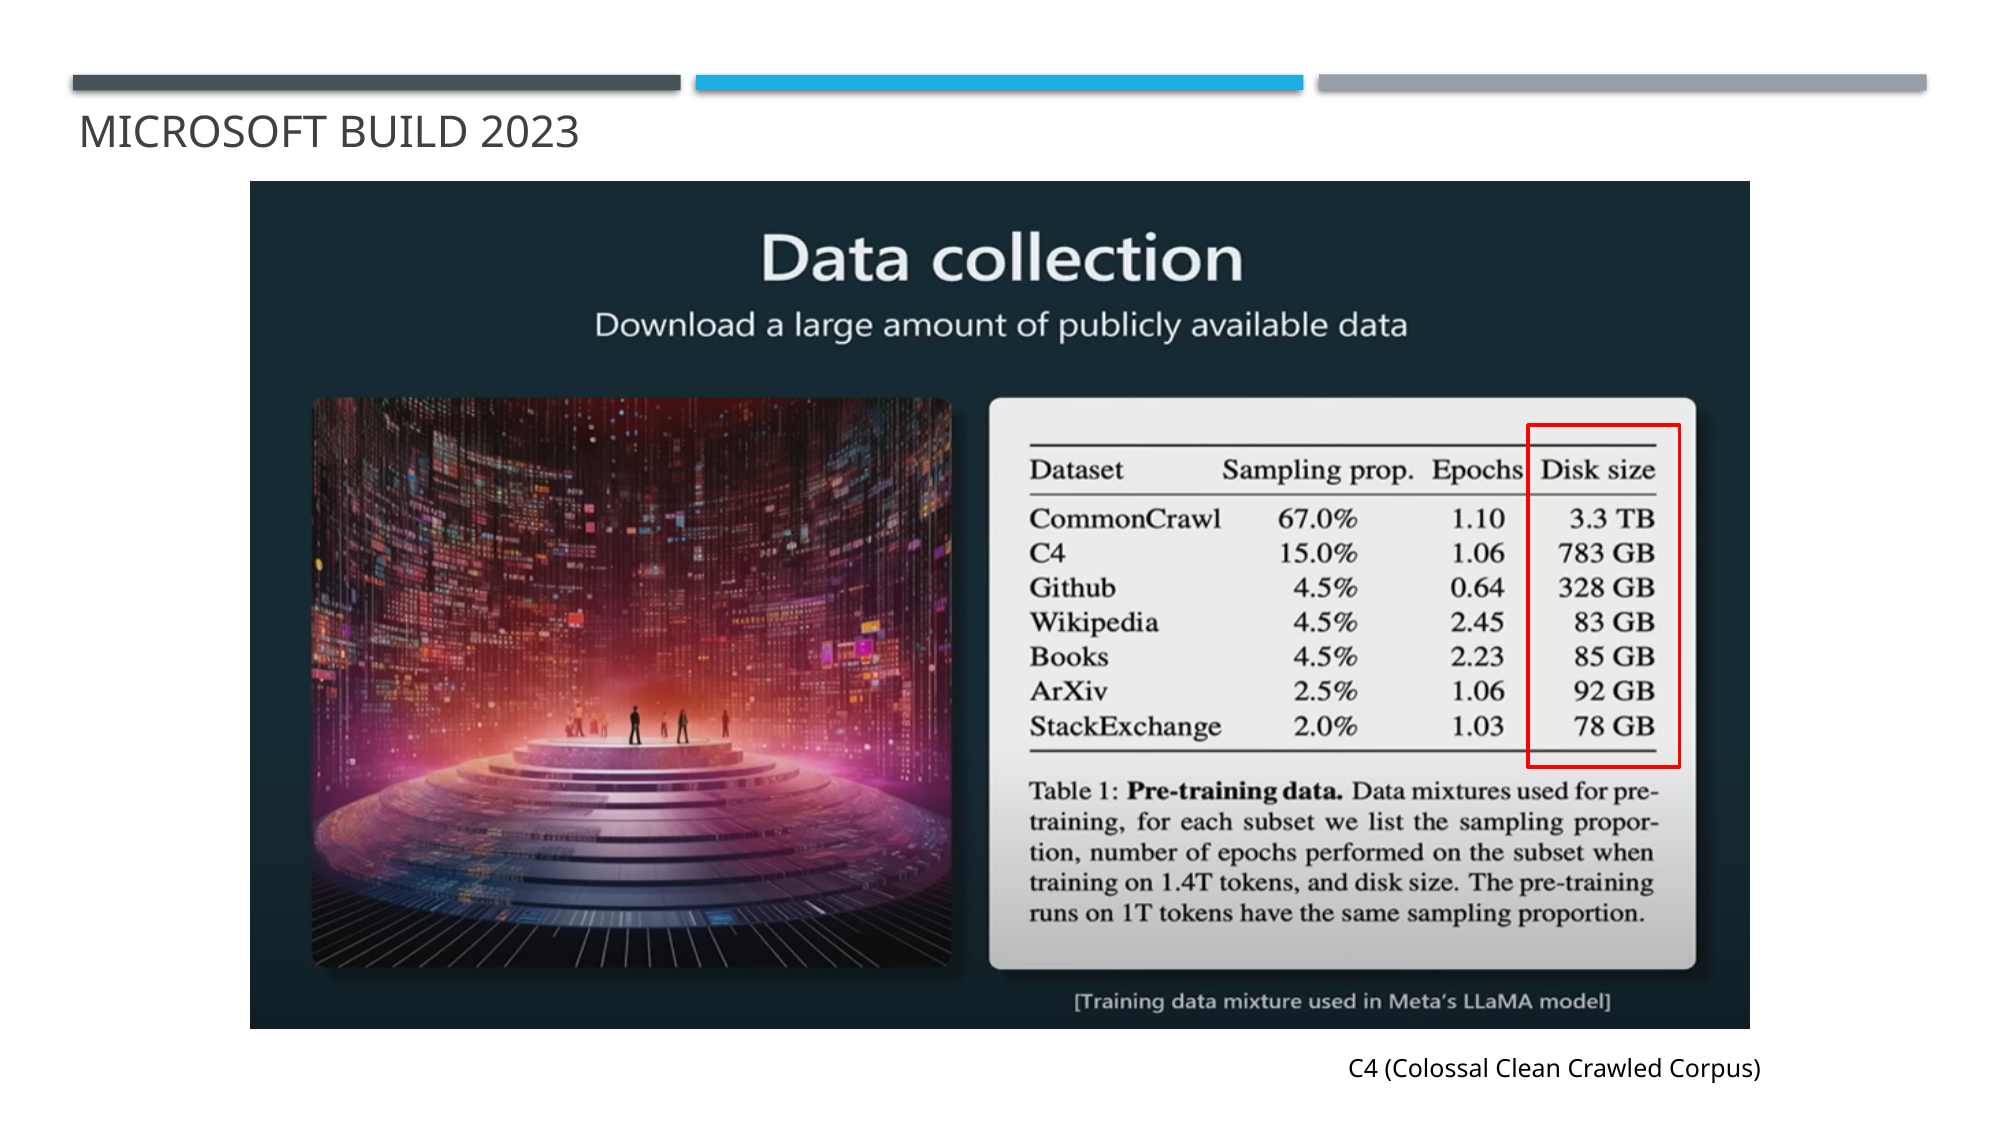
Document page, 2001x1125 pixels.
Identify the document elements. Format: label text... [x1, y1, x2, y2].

picture [250, 180, 1750, 1029]
text_box C4 (Colossal Clean Crawled Corpus) [1333, 1044, 1777, 1090]
title Microsoft Build 2023 [63, 96, 779, 165]
